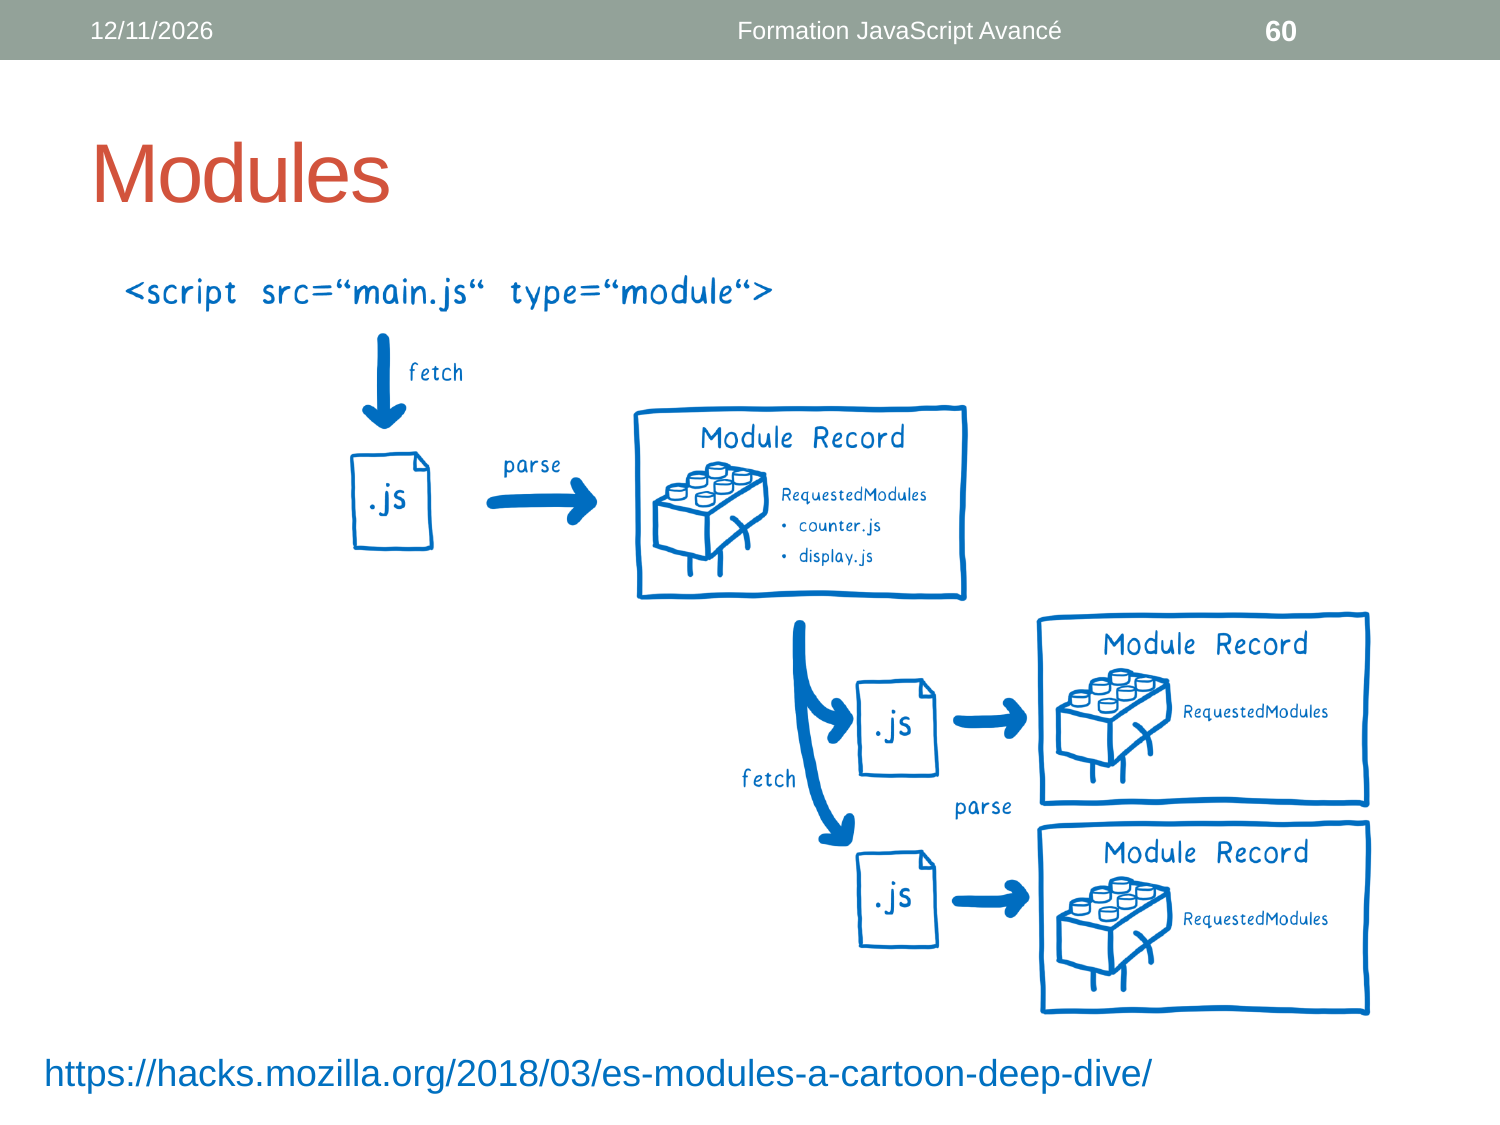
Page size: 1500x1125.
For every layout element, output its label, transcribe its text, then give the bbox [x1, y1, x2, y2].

text_box https://hacks.mozilla.org/2018/03/es-modules-a-cartoon-deep-dive/ [29, 1041, 1187, 1102]
title Modules [75, 87, 1425, 250]
footer Formation JavaScript Avancé [562, 3, 1238, 57]
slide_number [75, 3, 550, 57]
picture [123, 266, 1376, 1024]
slide_number 60 [1250, 3, 1425, 57]
